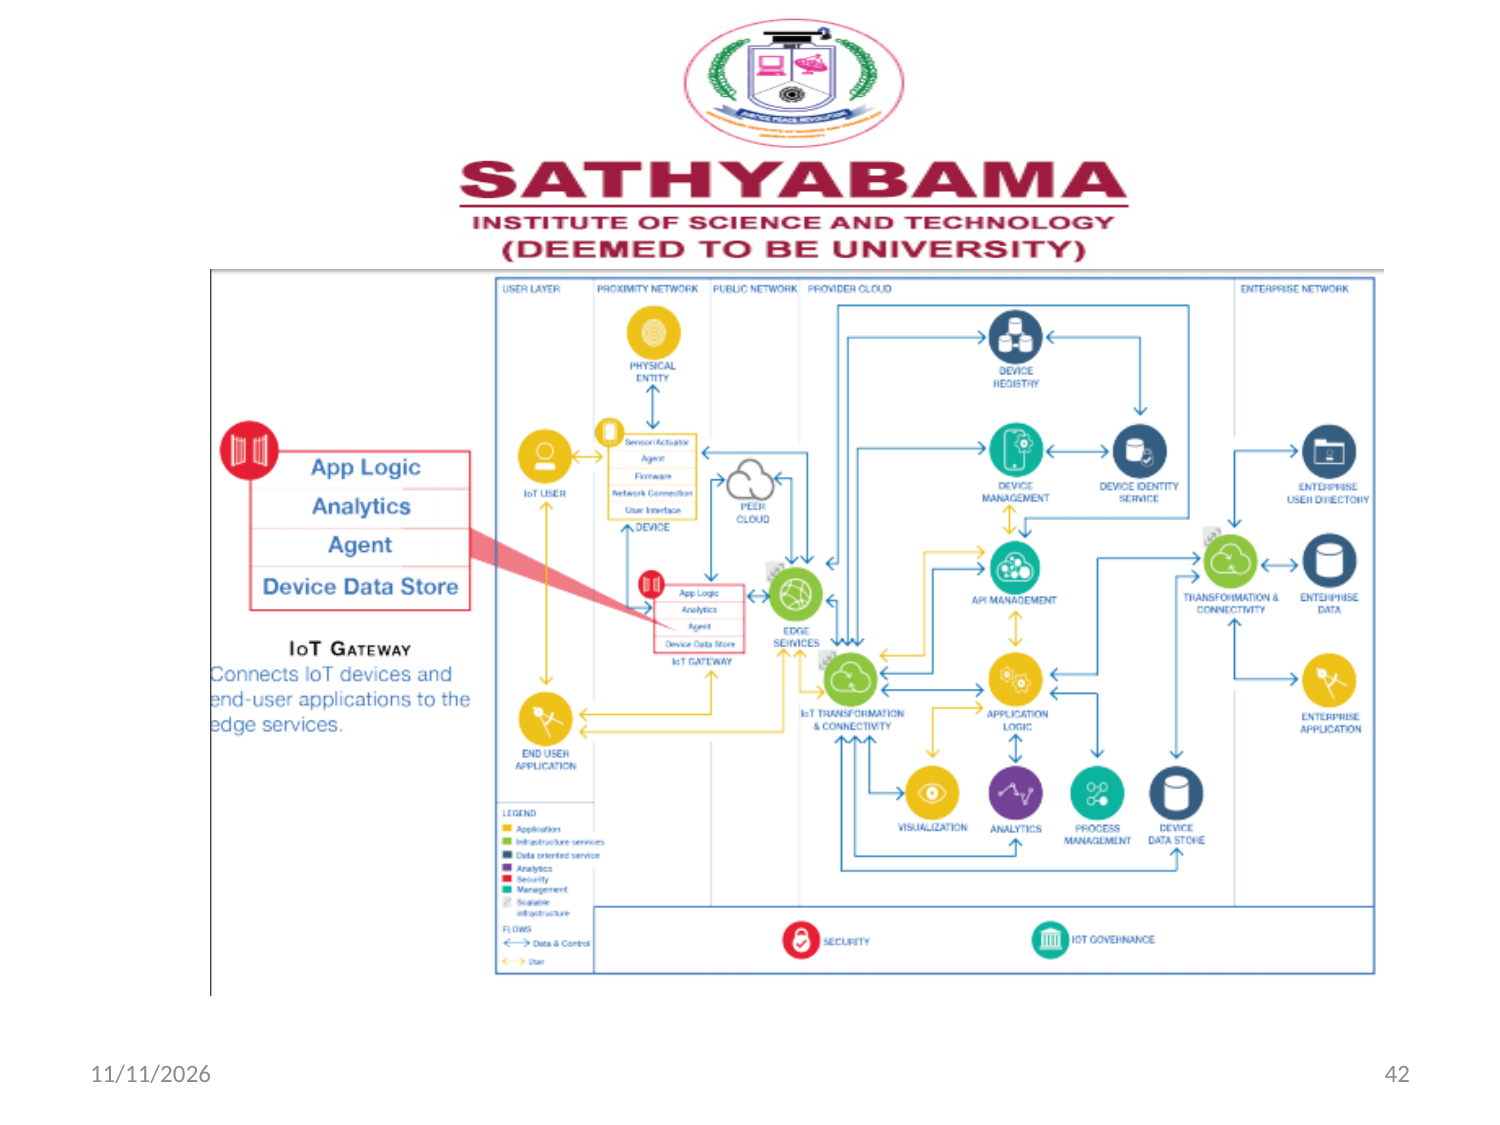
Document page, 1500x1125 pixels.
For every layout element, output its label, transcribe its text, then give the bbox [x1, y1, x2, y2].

slide_number 42 [1074, 1042, 1425, 1103]
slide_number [75, 1042, 425, 1103]
picture [210, 0, 1385, 997]
